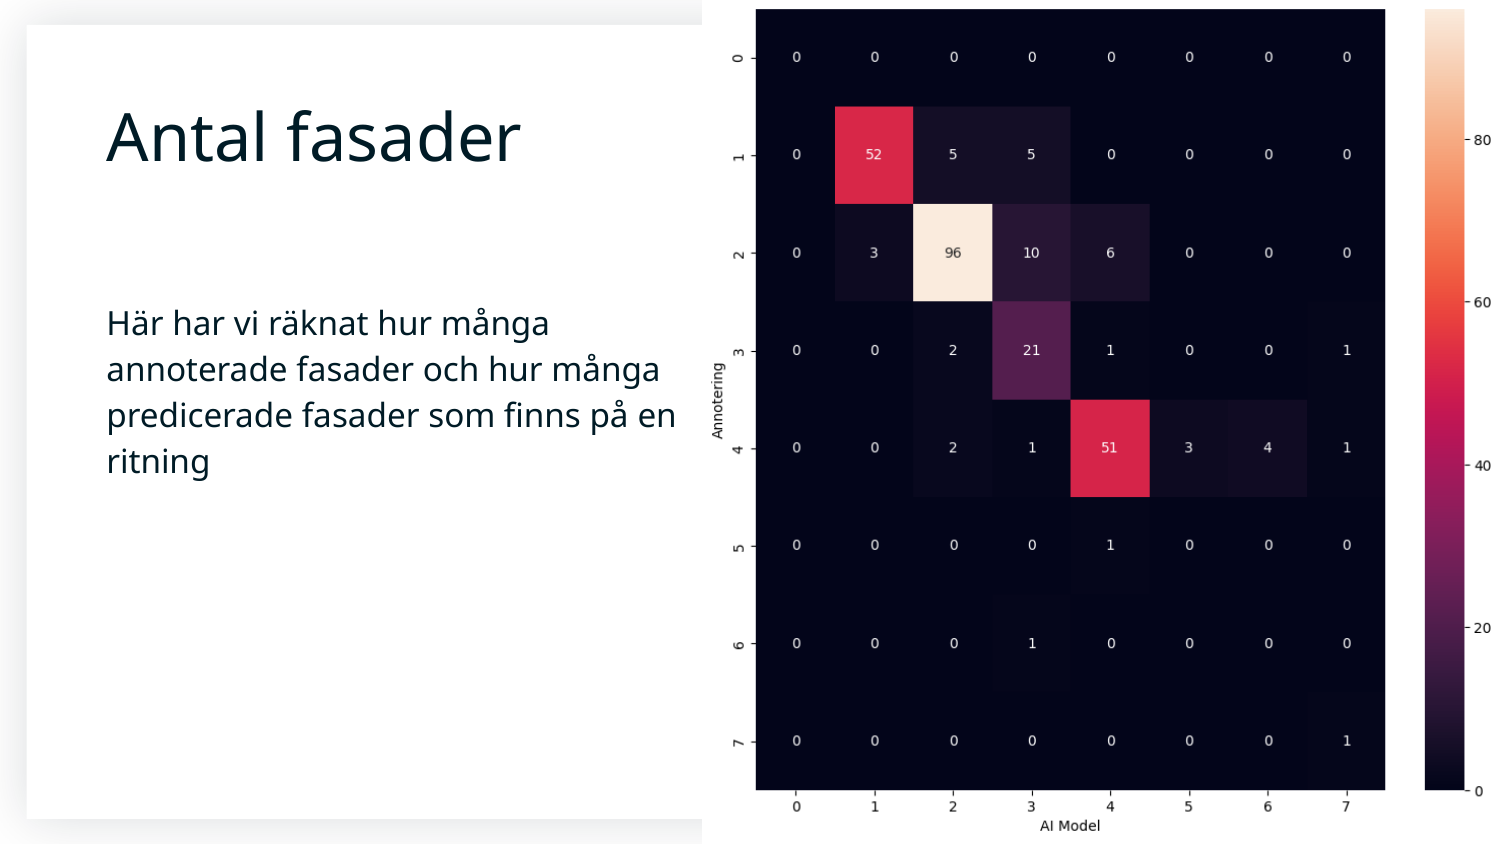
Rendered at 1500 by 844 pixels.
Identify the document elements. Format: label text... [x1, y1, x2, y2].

title Antal fasader [106, 94, 691, 193]
picture [702, 0, 1500, 844]
list Här har vi räknat hur många annoterade fasader och hur många predicerade fasader som finns på en ritning [106, 296, 691, 750]
